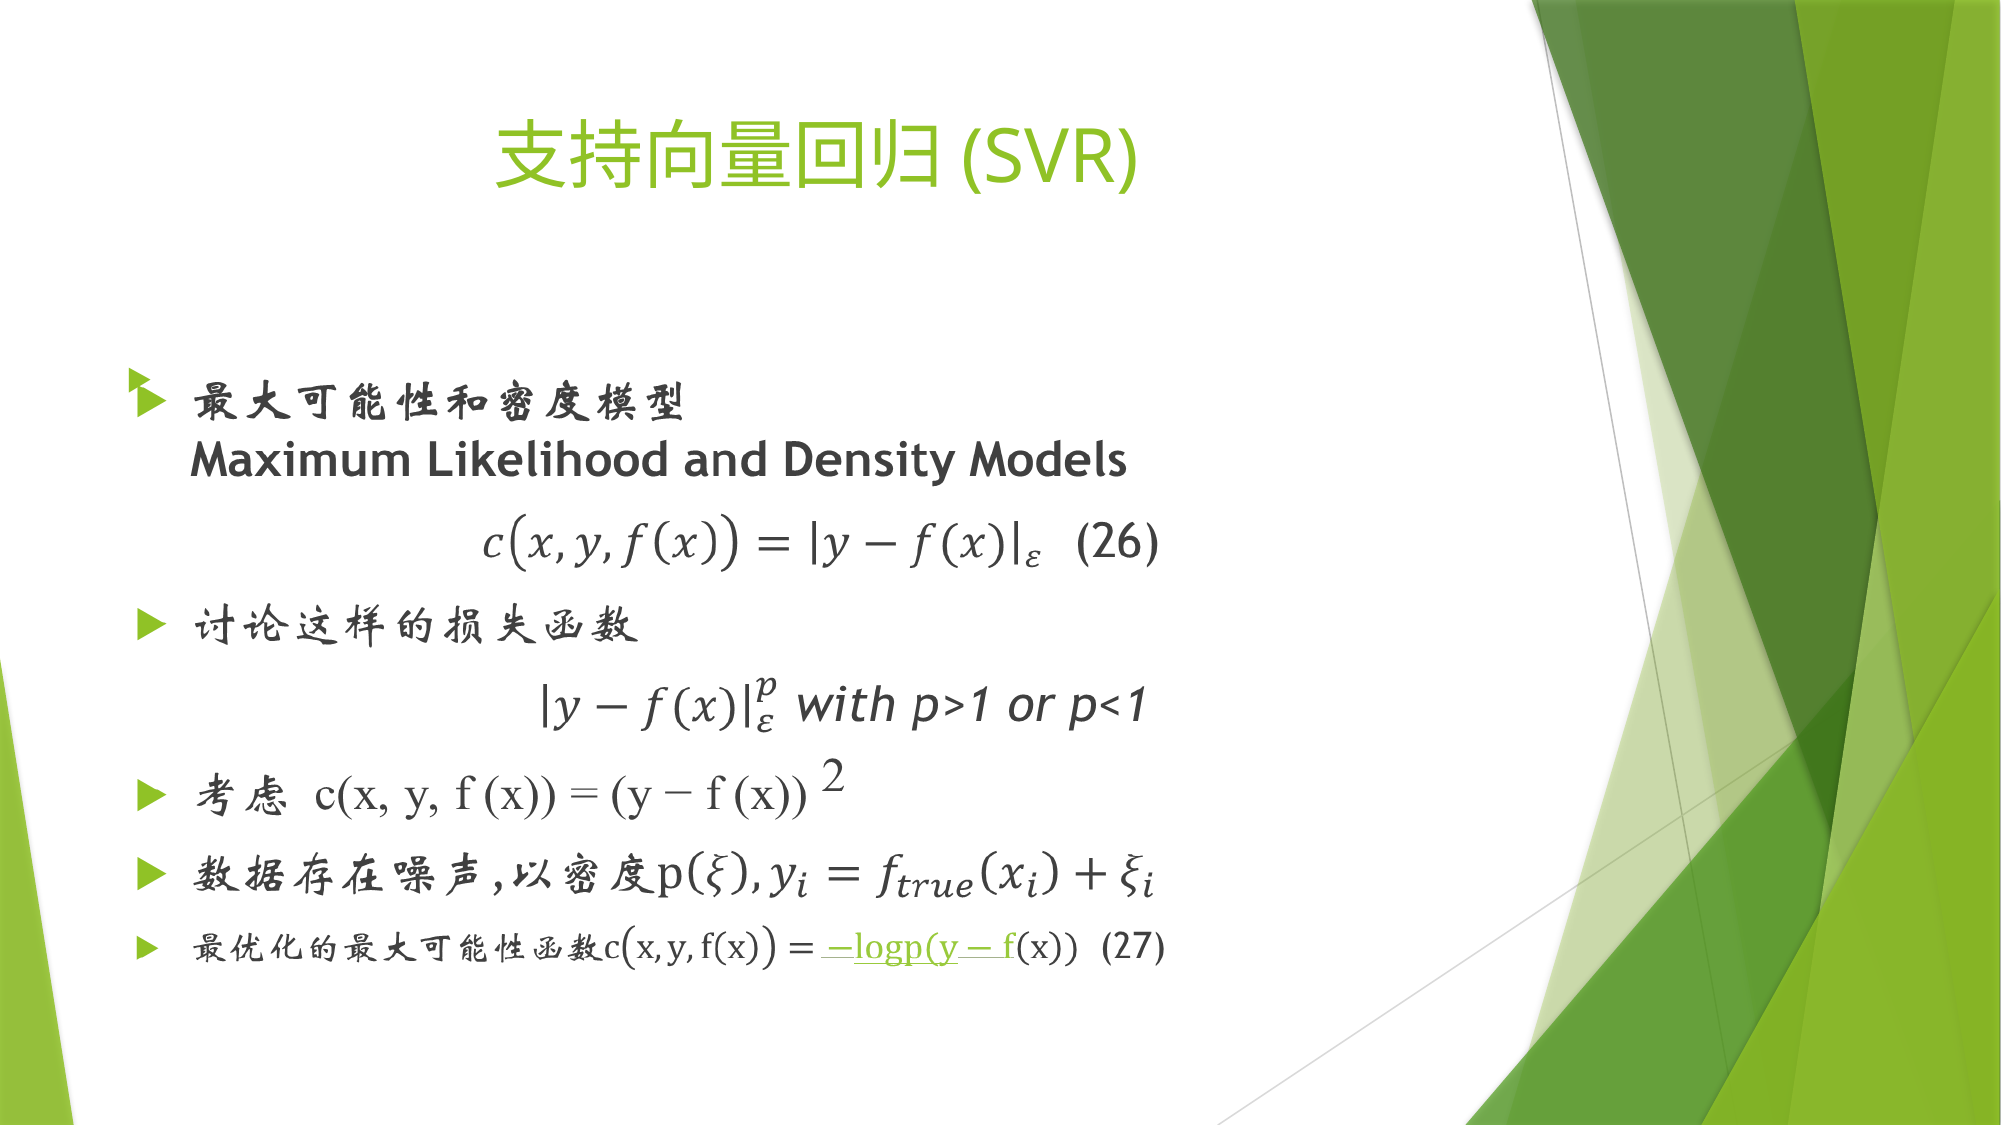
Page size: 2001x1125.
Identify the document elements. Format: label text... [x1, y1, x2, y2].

title 支持向量回归(SVR) [110, 99, 1522, 317]
list [110, 354, 1522, 992]
